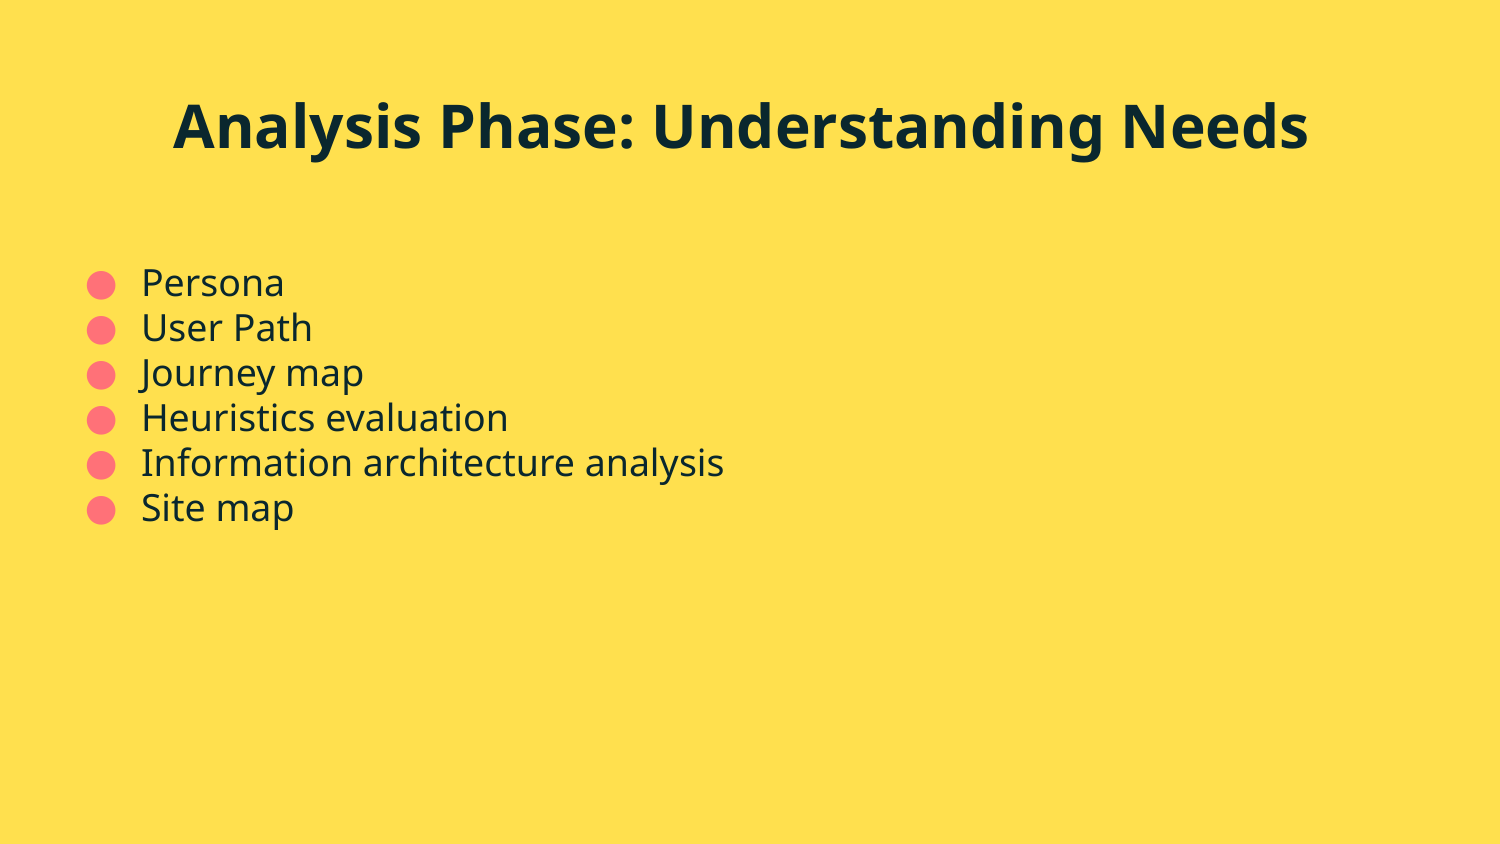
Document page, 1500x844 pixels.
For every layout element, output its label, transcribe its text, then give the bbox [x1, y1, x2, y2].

title Analysis Phase: Understanding Needs [51, 72, 1449, 167]
list Persona User Path Journey map Heuristics evaluation Information architecture analysis Site map [51, 189, 1449, 750]
